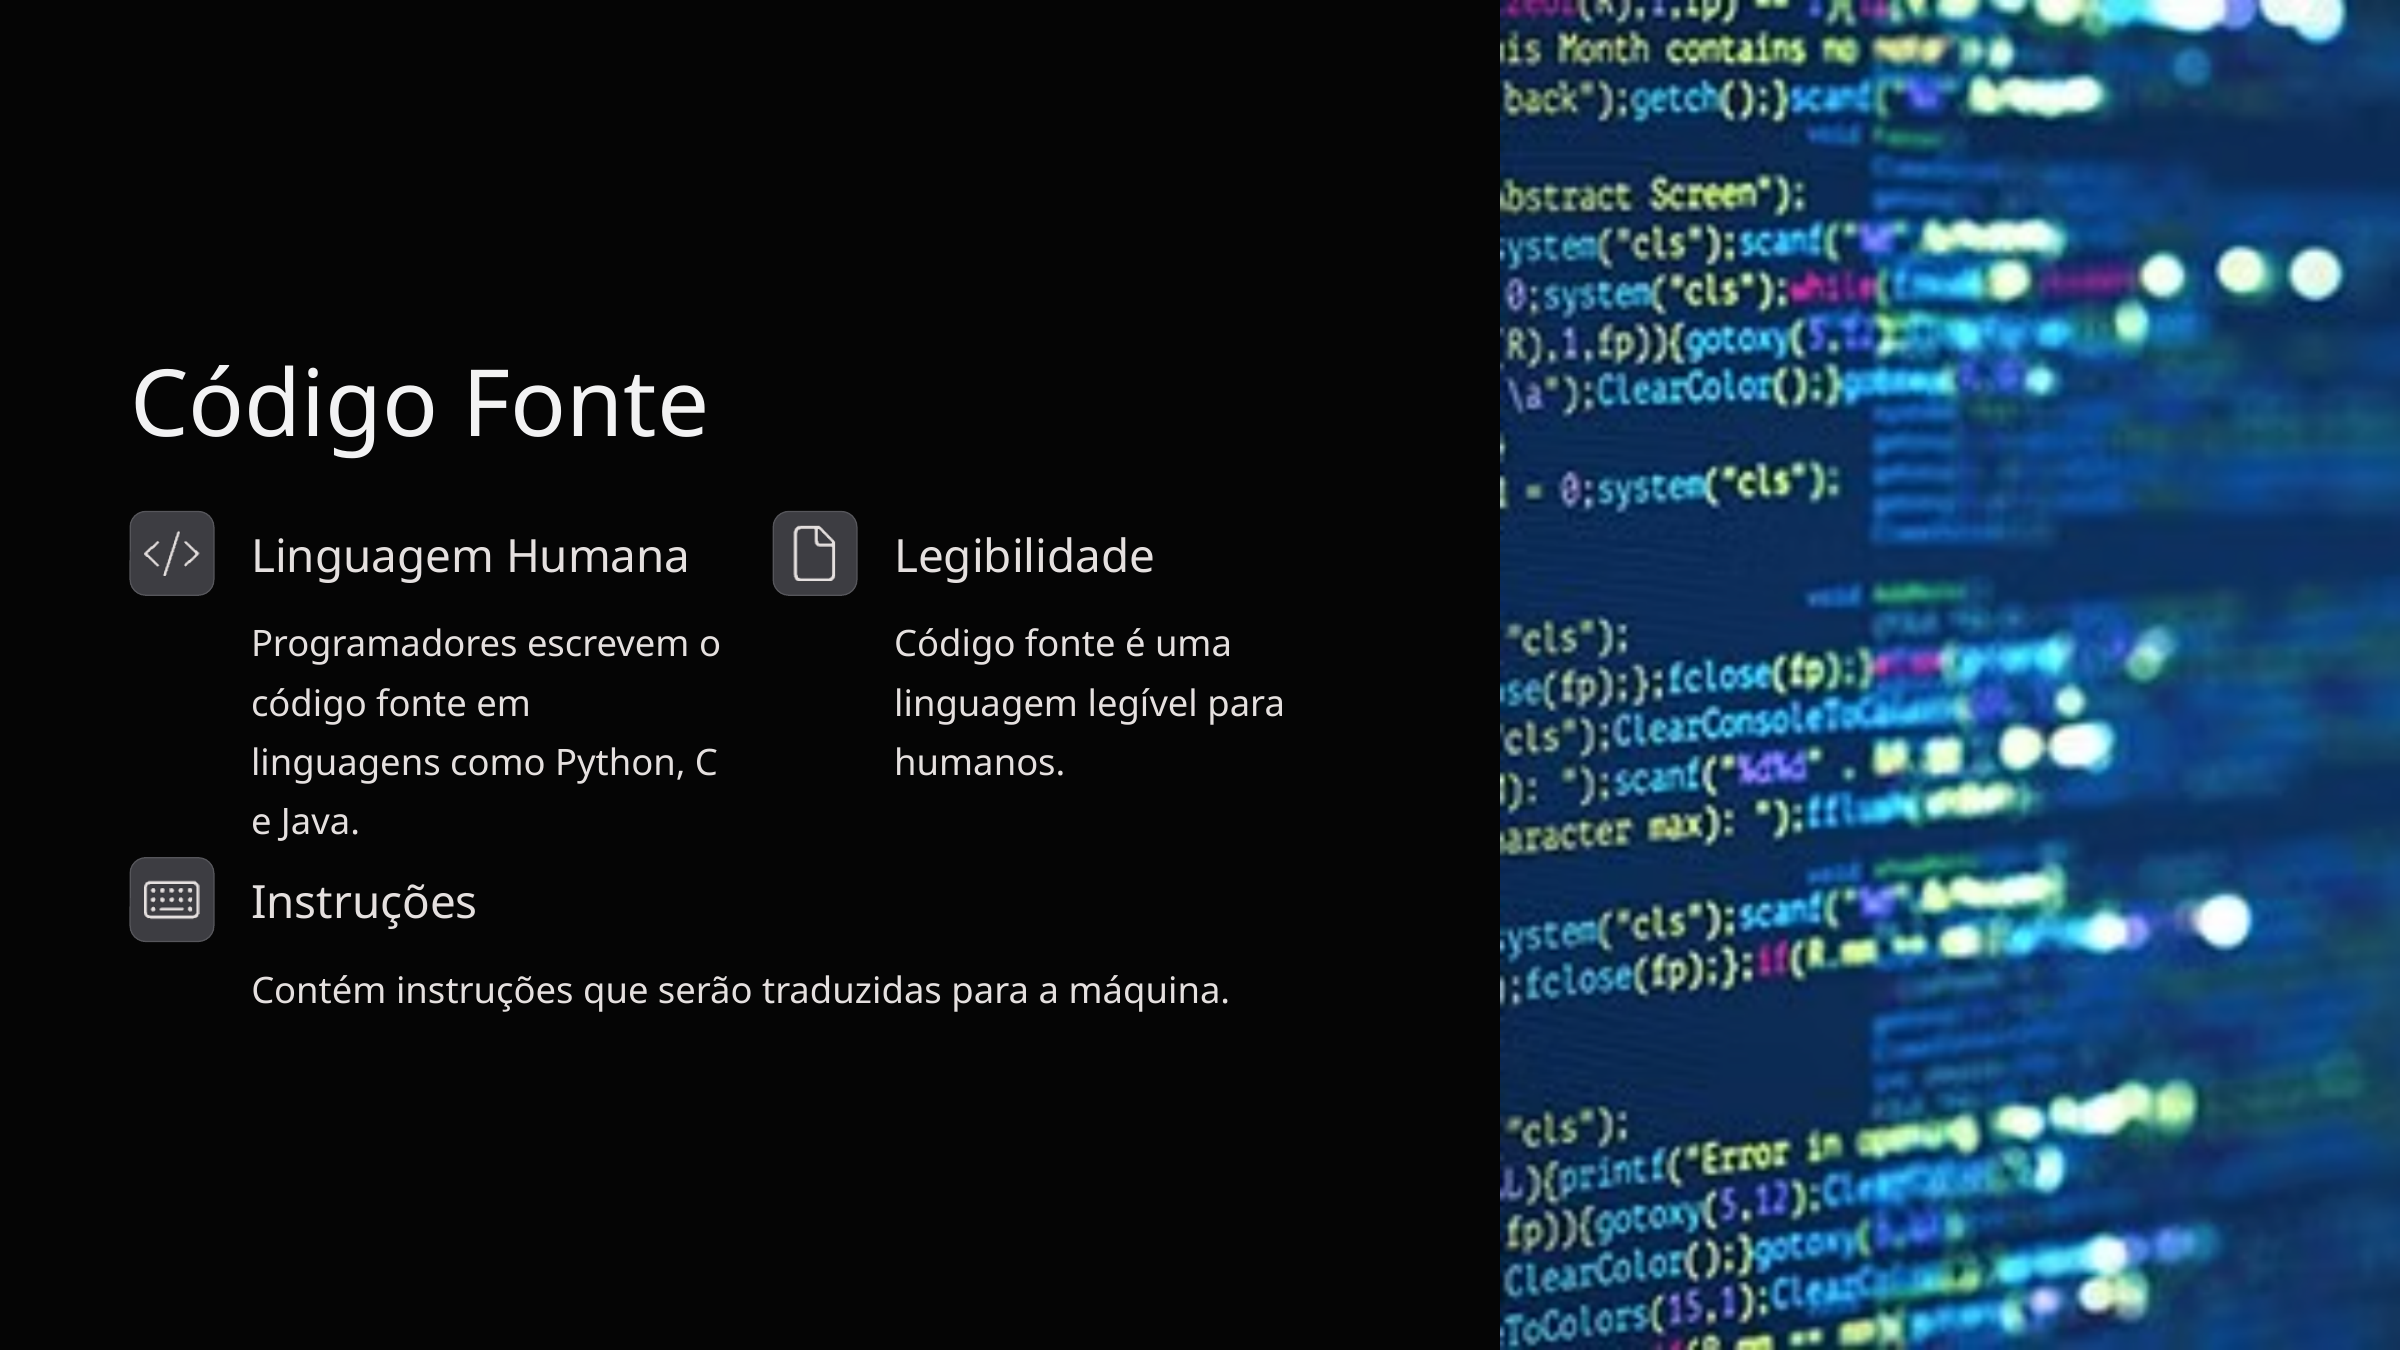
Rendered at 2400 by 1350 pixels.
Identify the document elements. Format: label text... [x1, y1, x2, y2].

text_box [773, 511, 857, 596]
picture [1499, 0, 2400, 1350]
text_box Código fonte é uma linguagem legível para humanos. [894, 604, 1370, 784]
picture [787, 518, 843, 589]
text_box Legibilidade [894, 524, 1360, 583]
text_box Código Fonte [130, 339, 1061, 456]
text_box Linguagem Humana [251, 524, 725, 583]
text_box [130, 857, 214, 942]
picture [144, 864, 200, 935]
text_box Instruções [251, 870, 717, 929]
text_box [130, 511, 214, 596]
text_box Contém instruções que serão traduzidas para a máquina. [251, 950, 1370, 1011]
picture [144, 518, 200, 589]
text_box Programadores escrevem o código fonte em linguagens como Python, C e Java. [251, 604, 727, 784]
